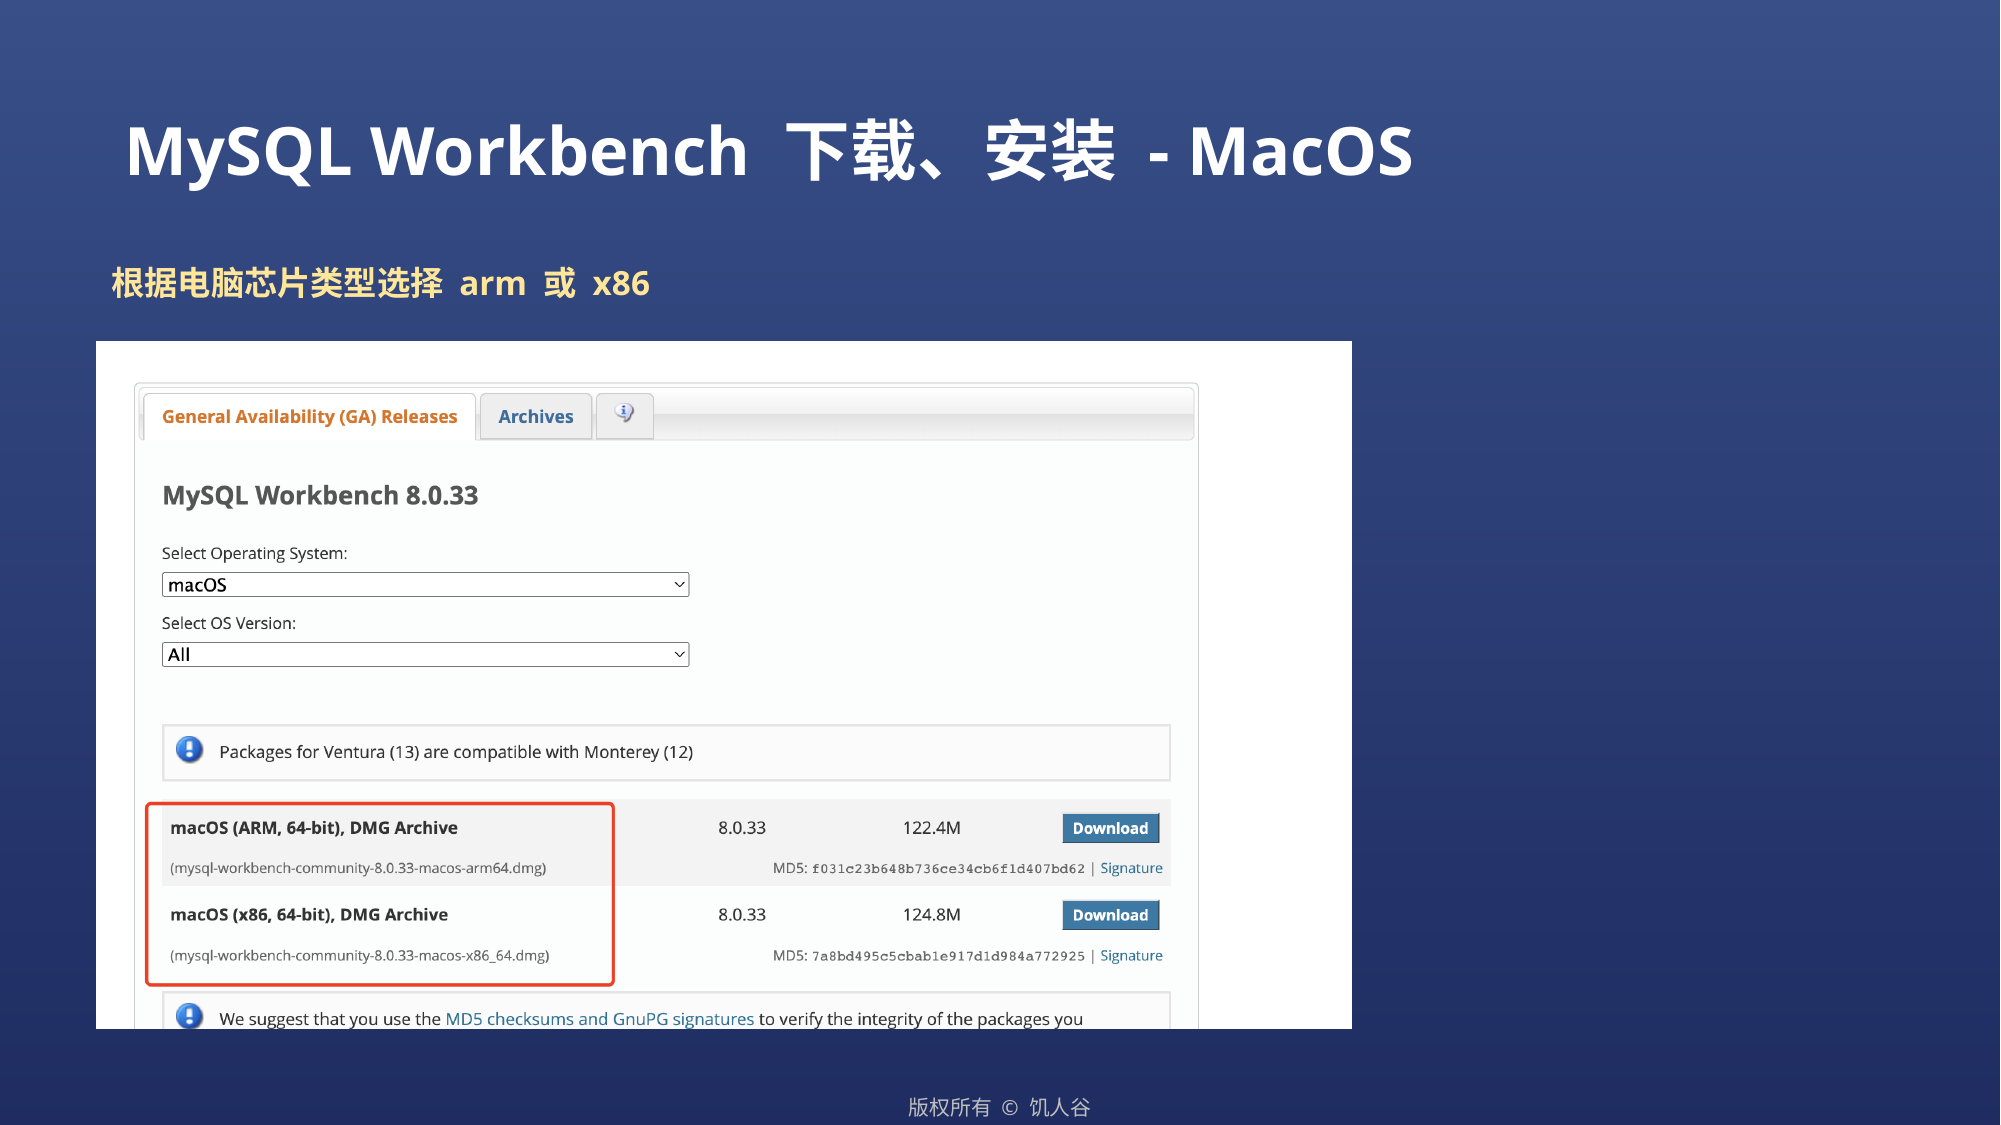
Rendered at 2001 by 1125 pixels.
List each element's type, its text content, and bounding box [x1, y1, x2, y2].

picture [96, 341, 1352, 1029]
text_box MySQL Workbench 下载、安装 - MacOS [109, 110, 1817, 198]
text_box 根据电脑芯片类型选择 arm 或 x86 [96, 234, 847, 310]
